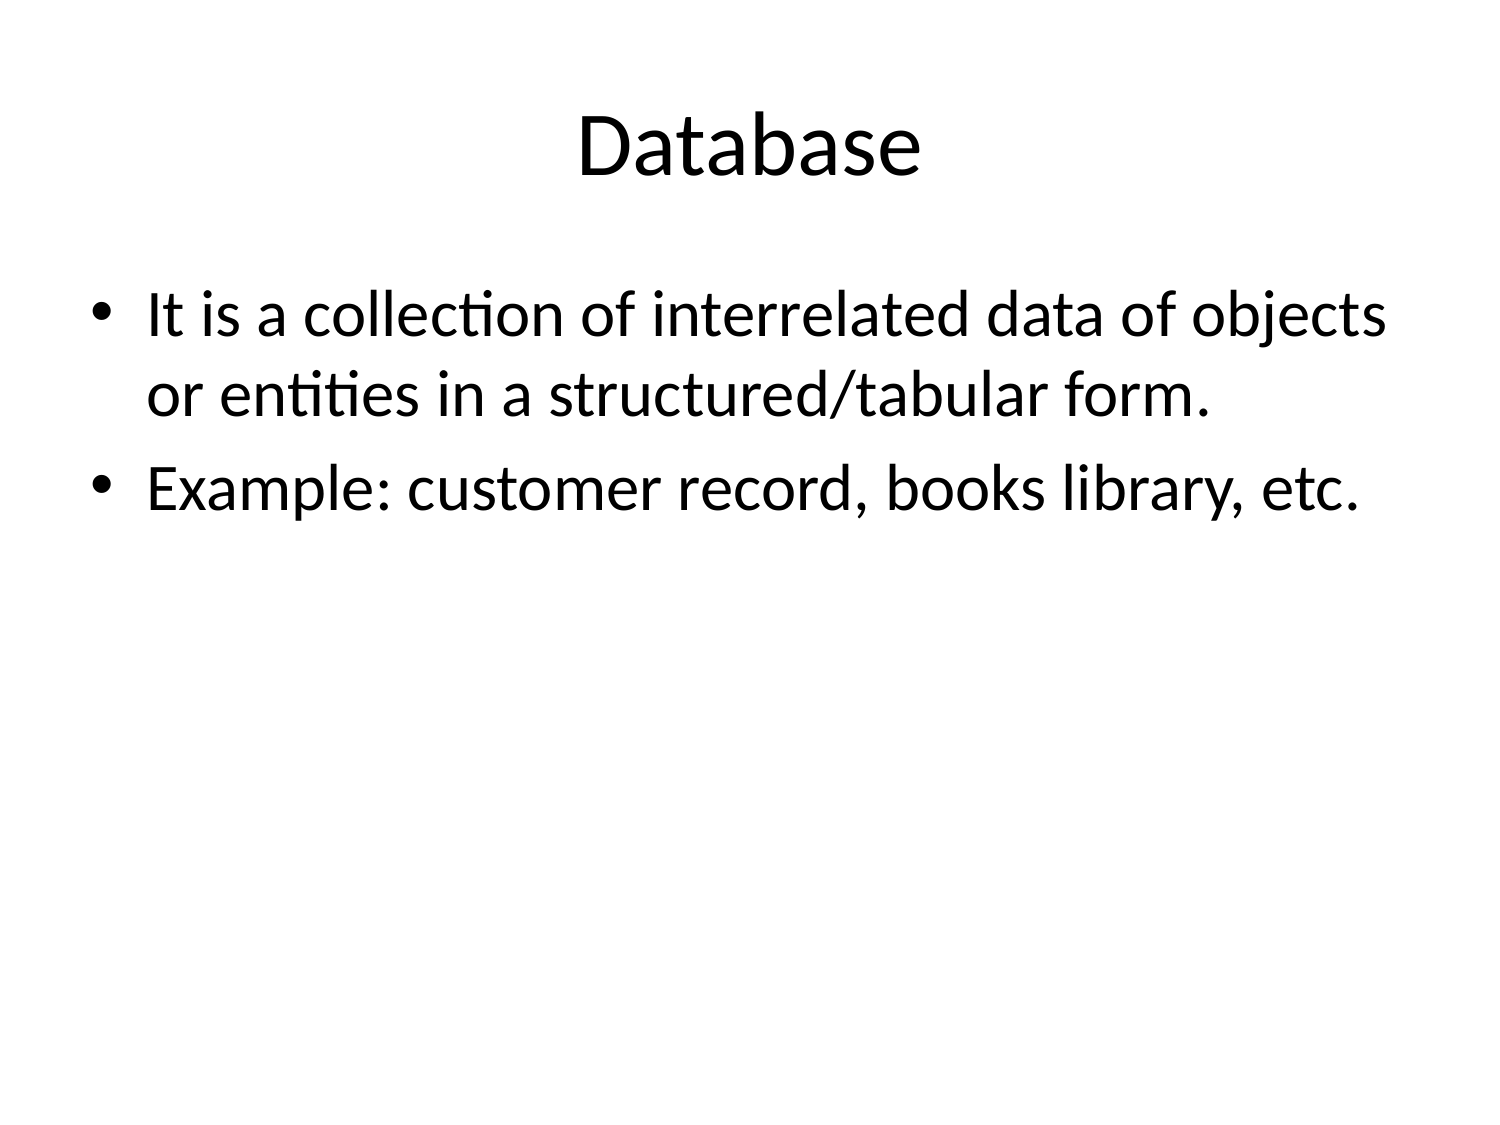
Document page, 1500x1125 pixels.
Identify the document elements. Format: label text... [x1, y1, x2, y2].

title Database [75, 45, 1425, 233]
list It is a collection of interrelated data of objects or entities in a structured/tabular form. Example: customer record, books library, etc. [75, 262, 1425, 1005]
